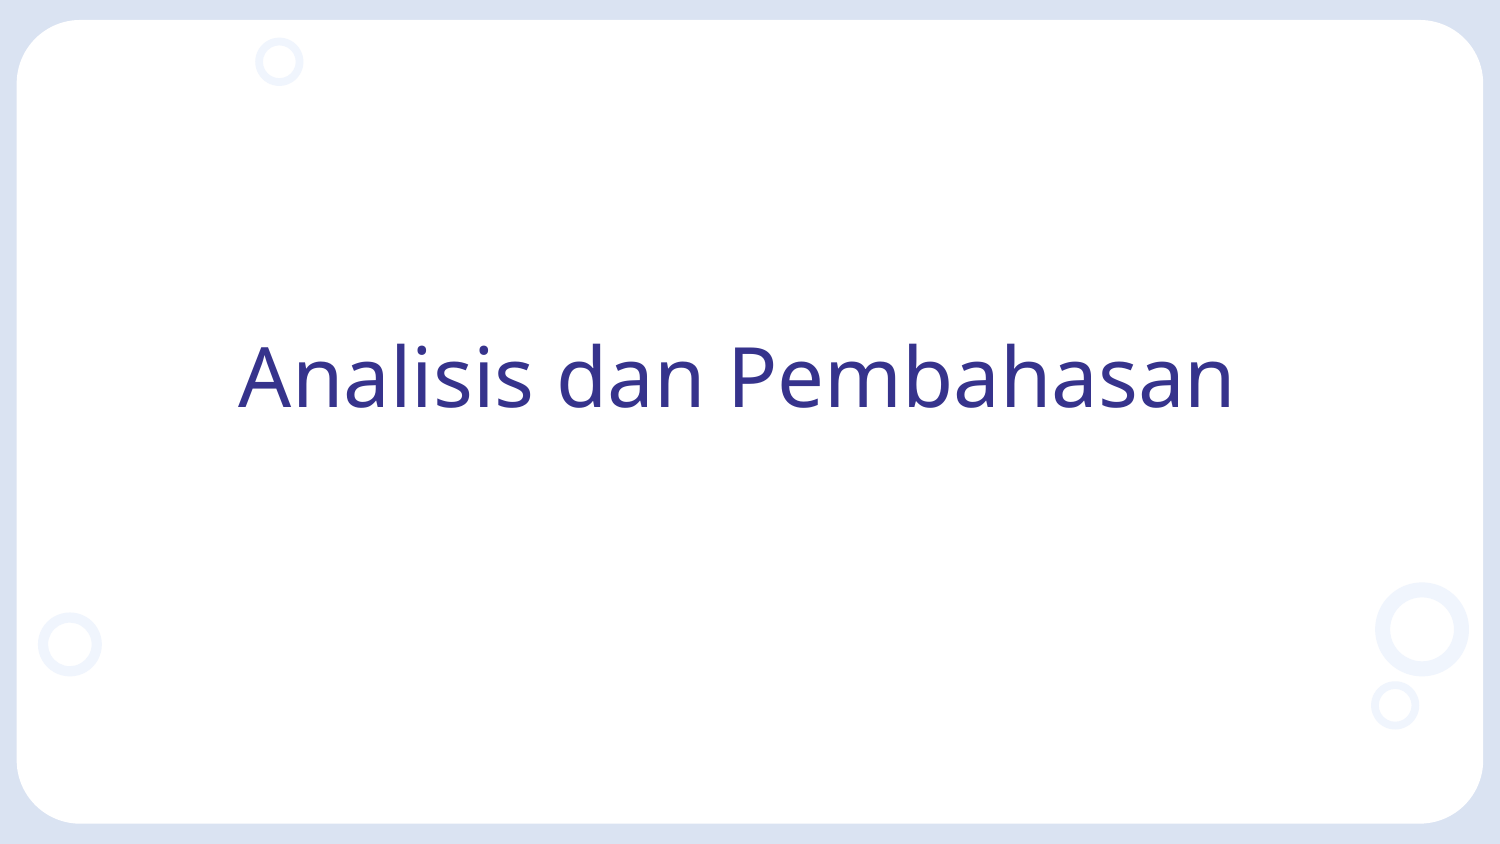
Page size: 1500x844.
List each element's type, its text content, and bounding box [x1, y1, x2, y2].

title Analisis dan Pembahasan [70, 230, 1407, 518]
